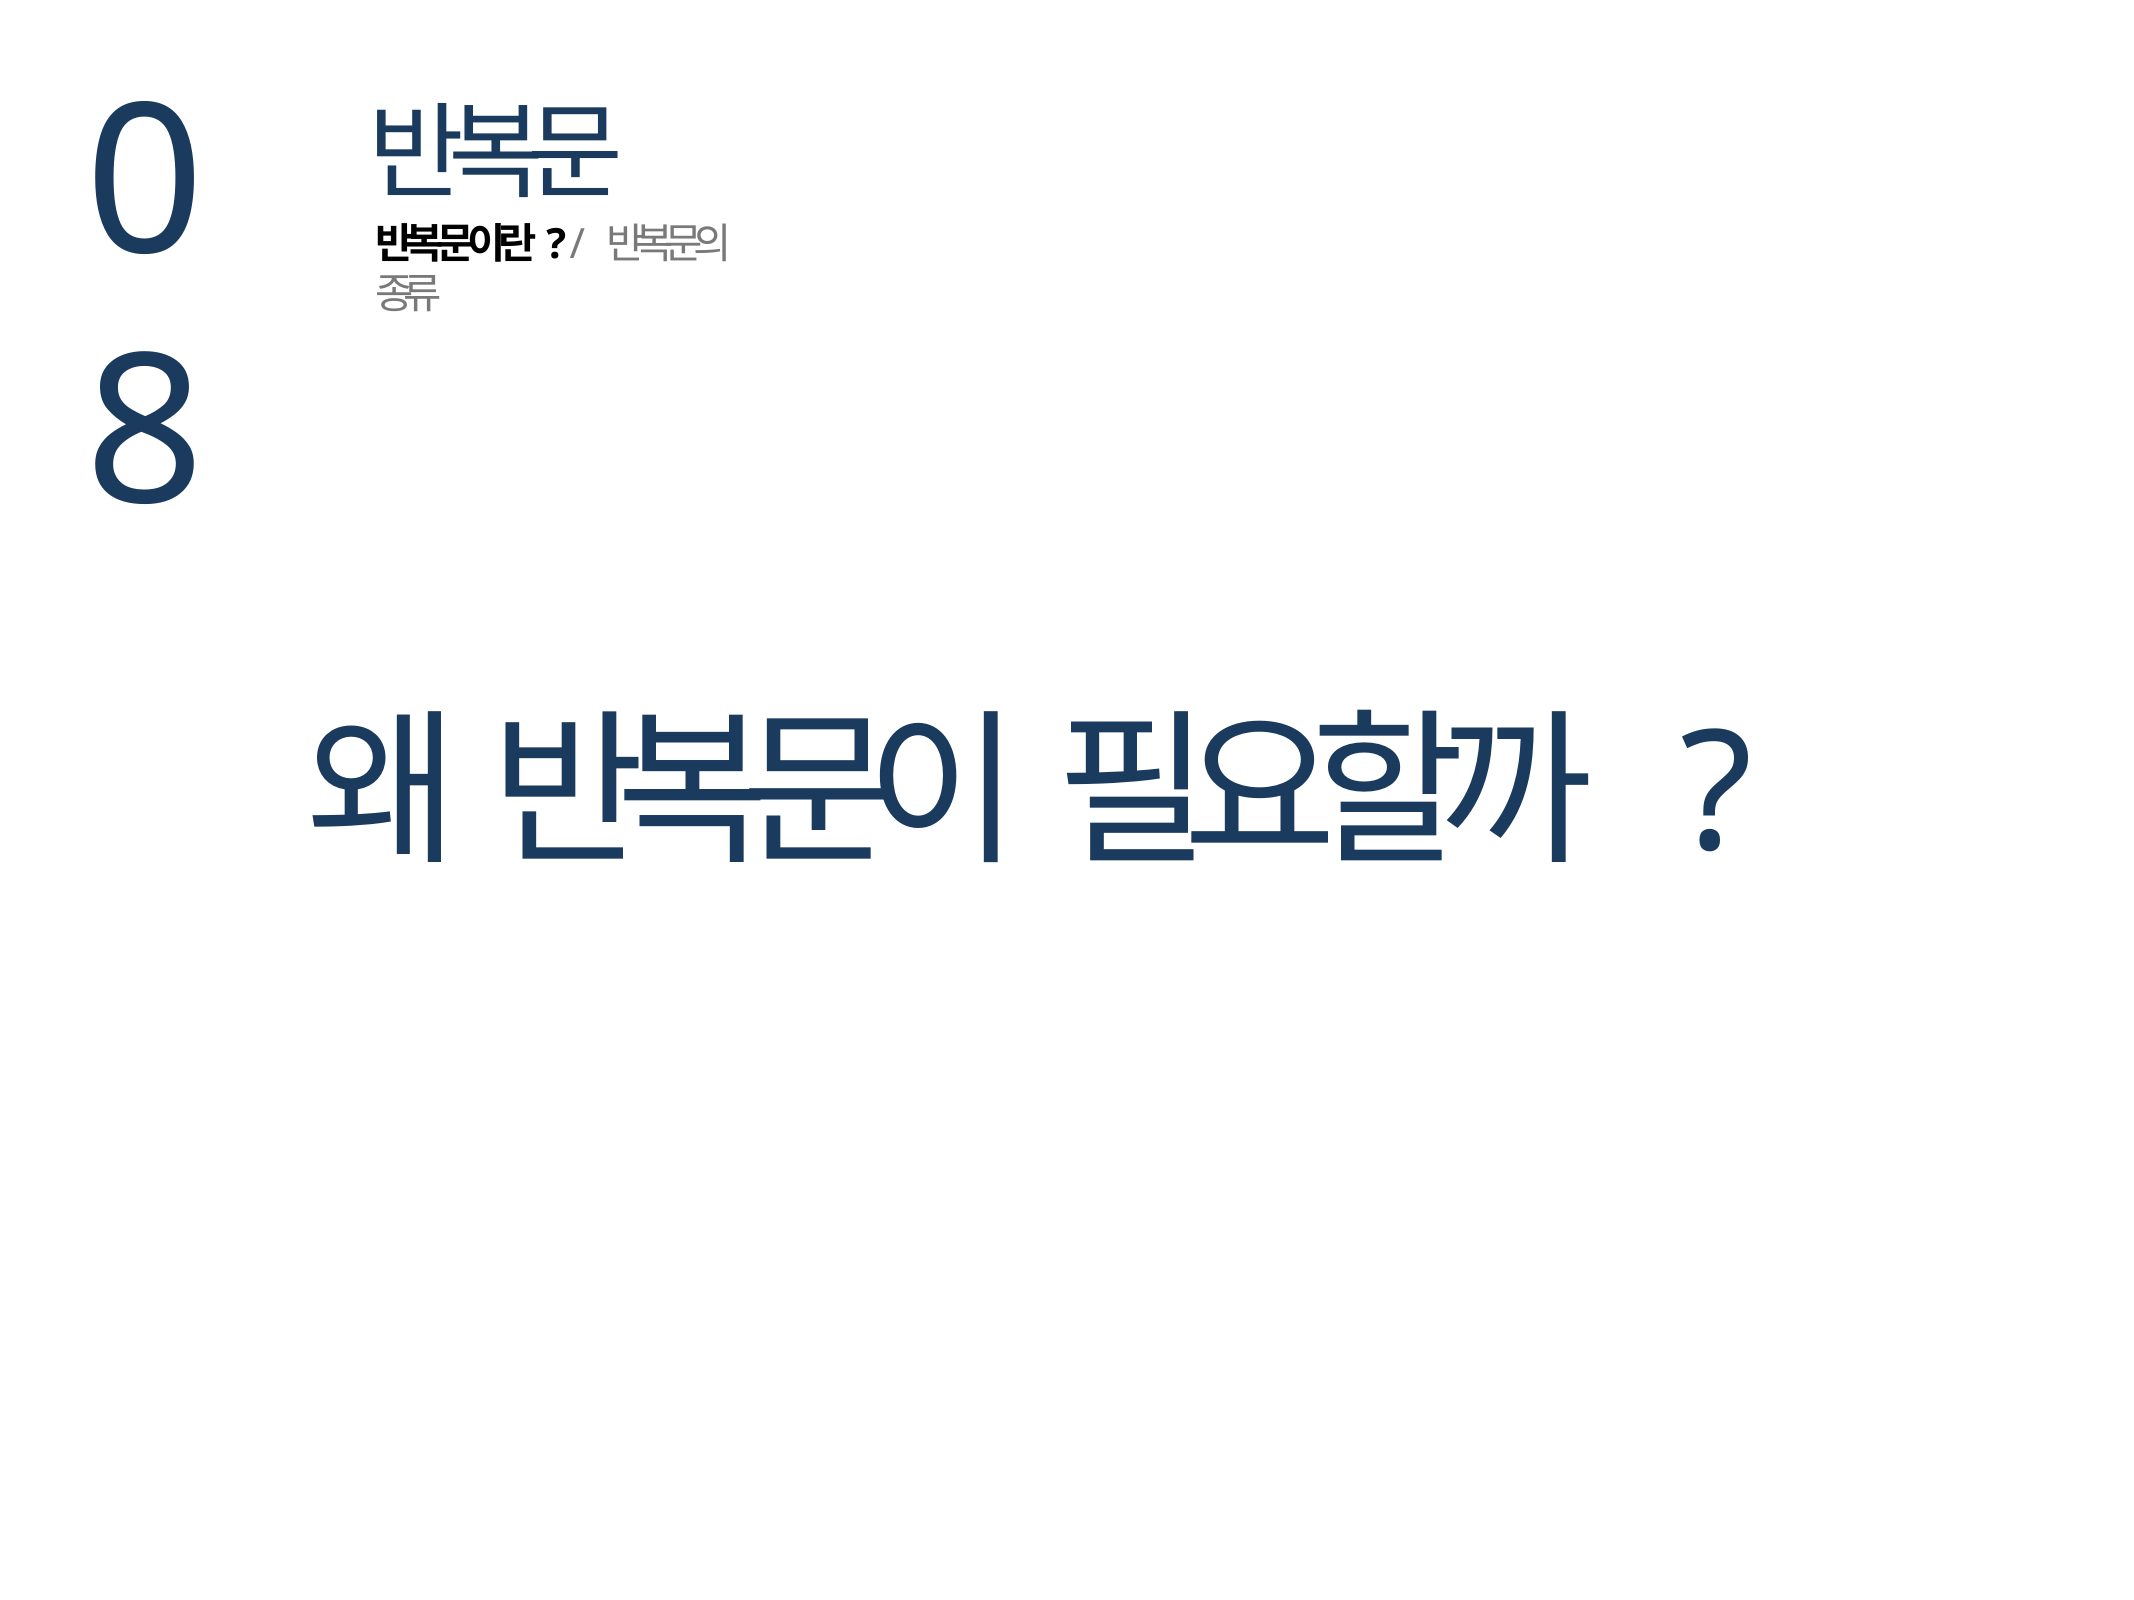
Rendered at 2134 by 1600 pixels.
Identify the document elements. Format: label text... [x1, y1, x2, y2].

text_box 08 [83, 43, 332, 544]
text_box 왜 반복문이 필요할까 ? [304, 683, 1829, 884]
text_box 반복문 반복문이란? / 반복문의 종류 [366, 85, 801, 317]
